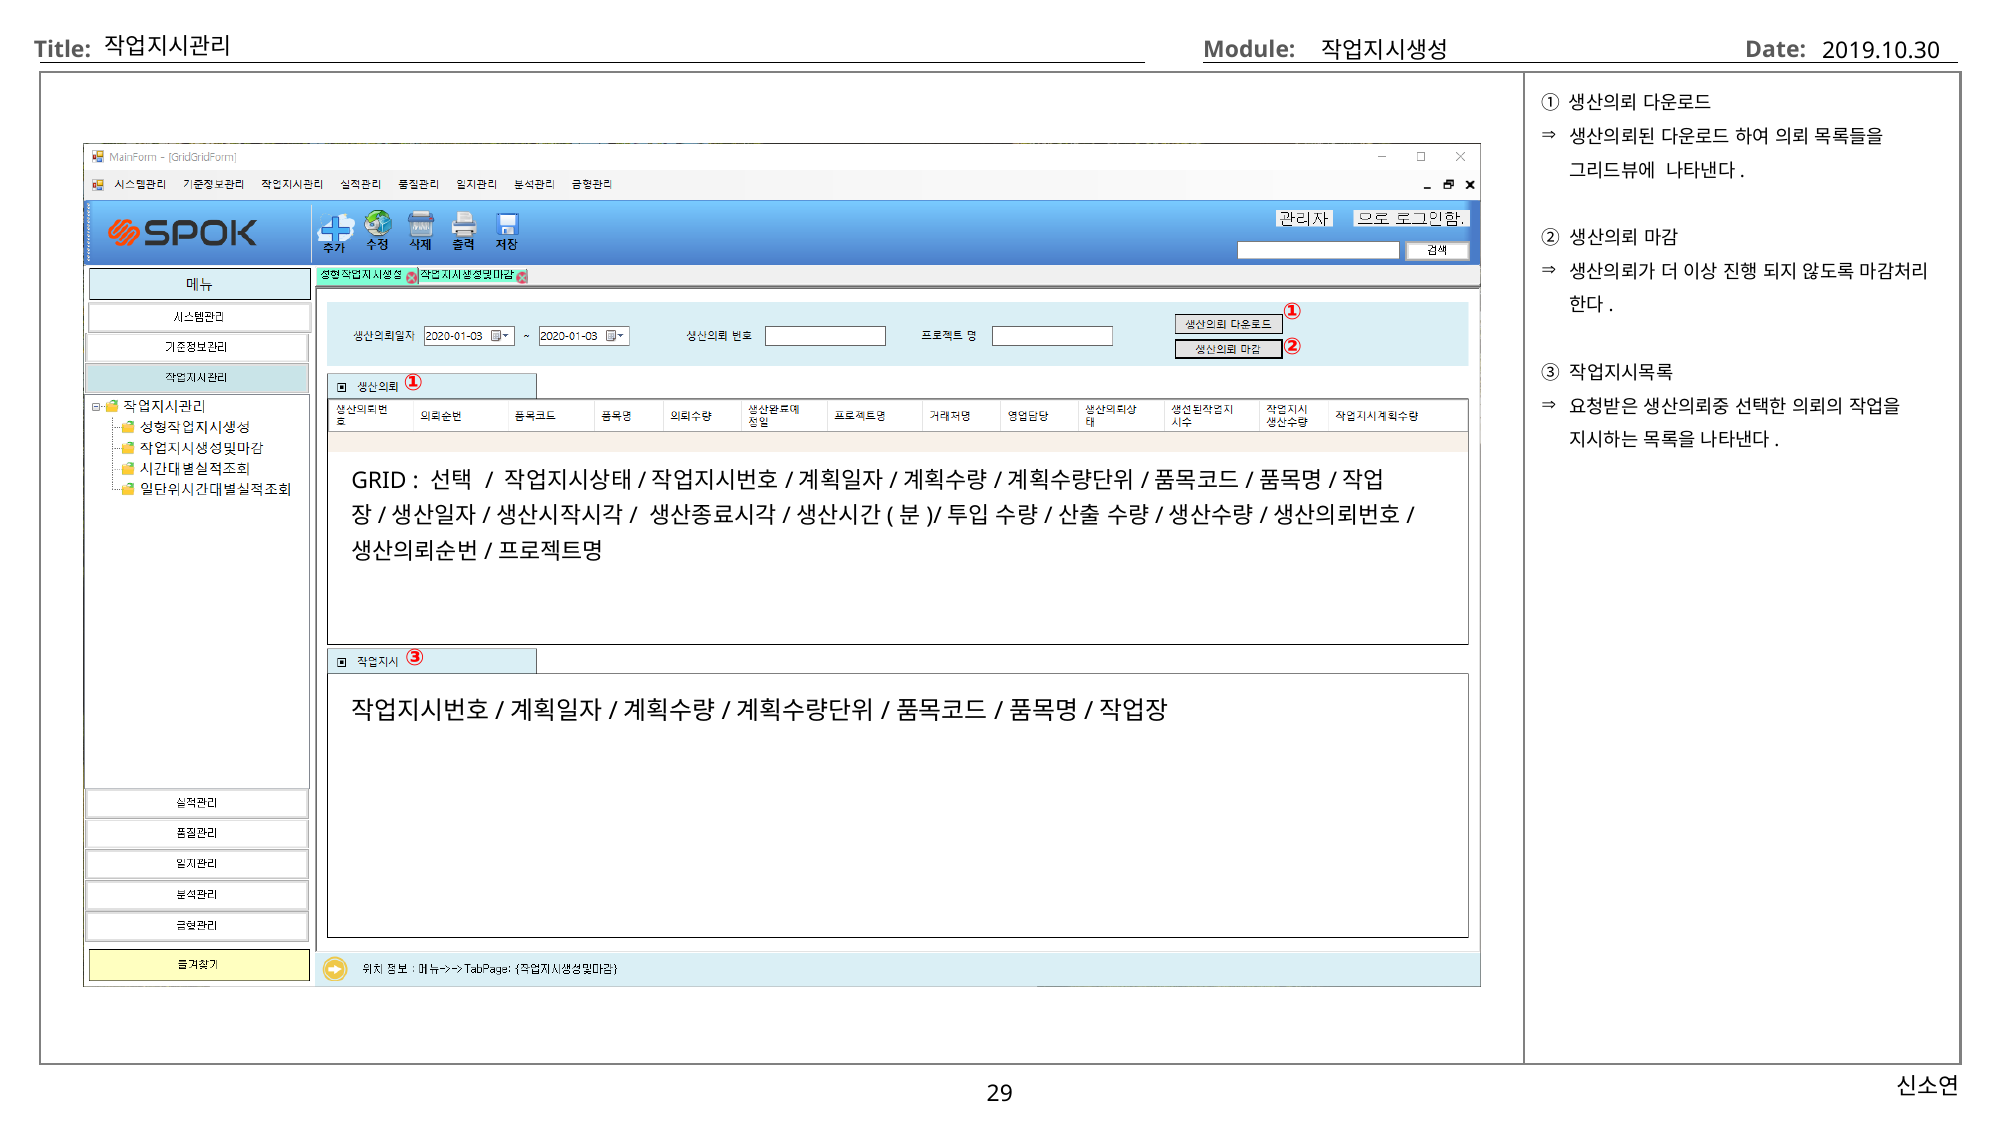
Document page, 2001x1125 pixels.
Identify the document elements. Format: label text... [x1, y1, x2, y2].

picture [83, 143, 1481, 987]
list 작업지시생성 [1321, 31, 1651, 67]
title 작업지시관리 [104, 29, 1123, 66]
text_box ① 생산의뢰 다운로드 생산의뢰된 다운로드 하여 의뢰 목록들을 그리드뷰에 나타낸다. ② 생산의뢰 마감 생산의뢰가 더 이상 진행 되지 않도록 마감처리 한다. ③ 작업지시목록 요청받은 생산의뢰중 선택한 의뢰의 작업을 지시하는 목록을 나타낸다. [1526, 72, 1960, 492]
list 2019.10.30 [1822, 31, 1990, 67]
list 신소연 [1526, 1067, 1960, 1103]
